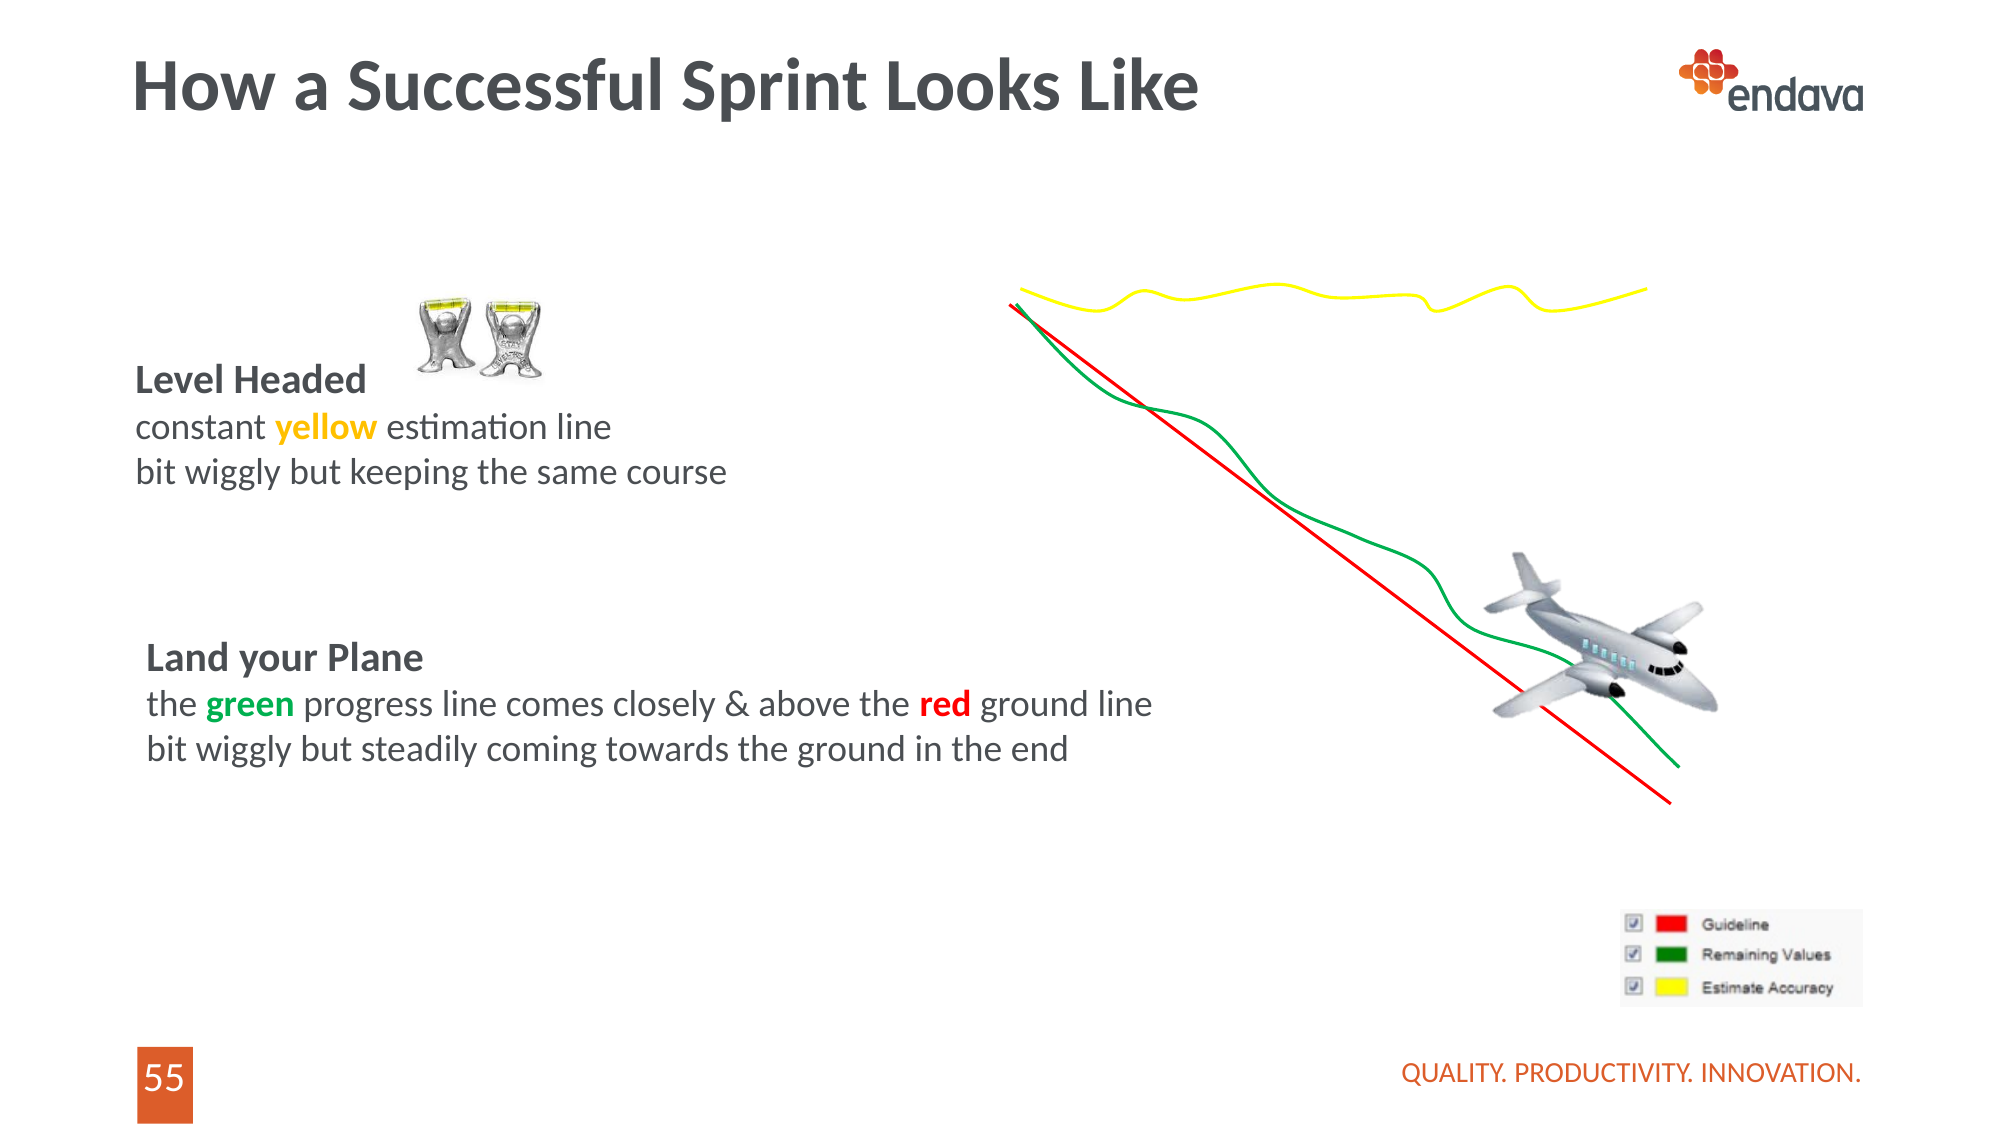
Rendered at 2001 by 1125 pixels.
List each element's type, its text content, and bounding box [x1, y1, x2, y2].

picture [1620, 909, 1863, 1007]
text_box Level Headed constant yellow estimation line bit wiggly but keeping the same course [120, 344, 744, 499]
slide_number QUALITY. PRODUCTIVITY. INNOVATION. [1252, 1040, 1863, 1101]
text_box Land your Plane the green progress line comes closely & above the red ground line bit wiggly but steadily coming towards the ground in the end [131, 622, 1009, 777]
picture [413, 270, 546, 402]
picture [1679, 49, 1863, 111]
title How a Successful Sprint Looks Like [132, 38, 1530, 218]
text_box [1009, 284, 1720, 804]
